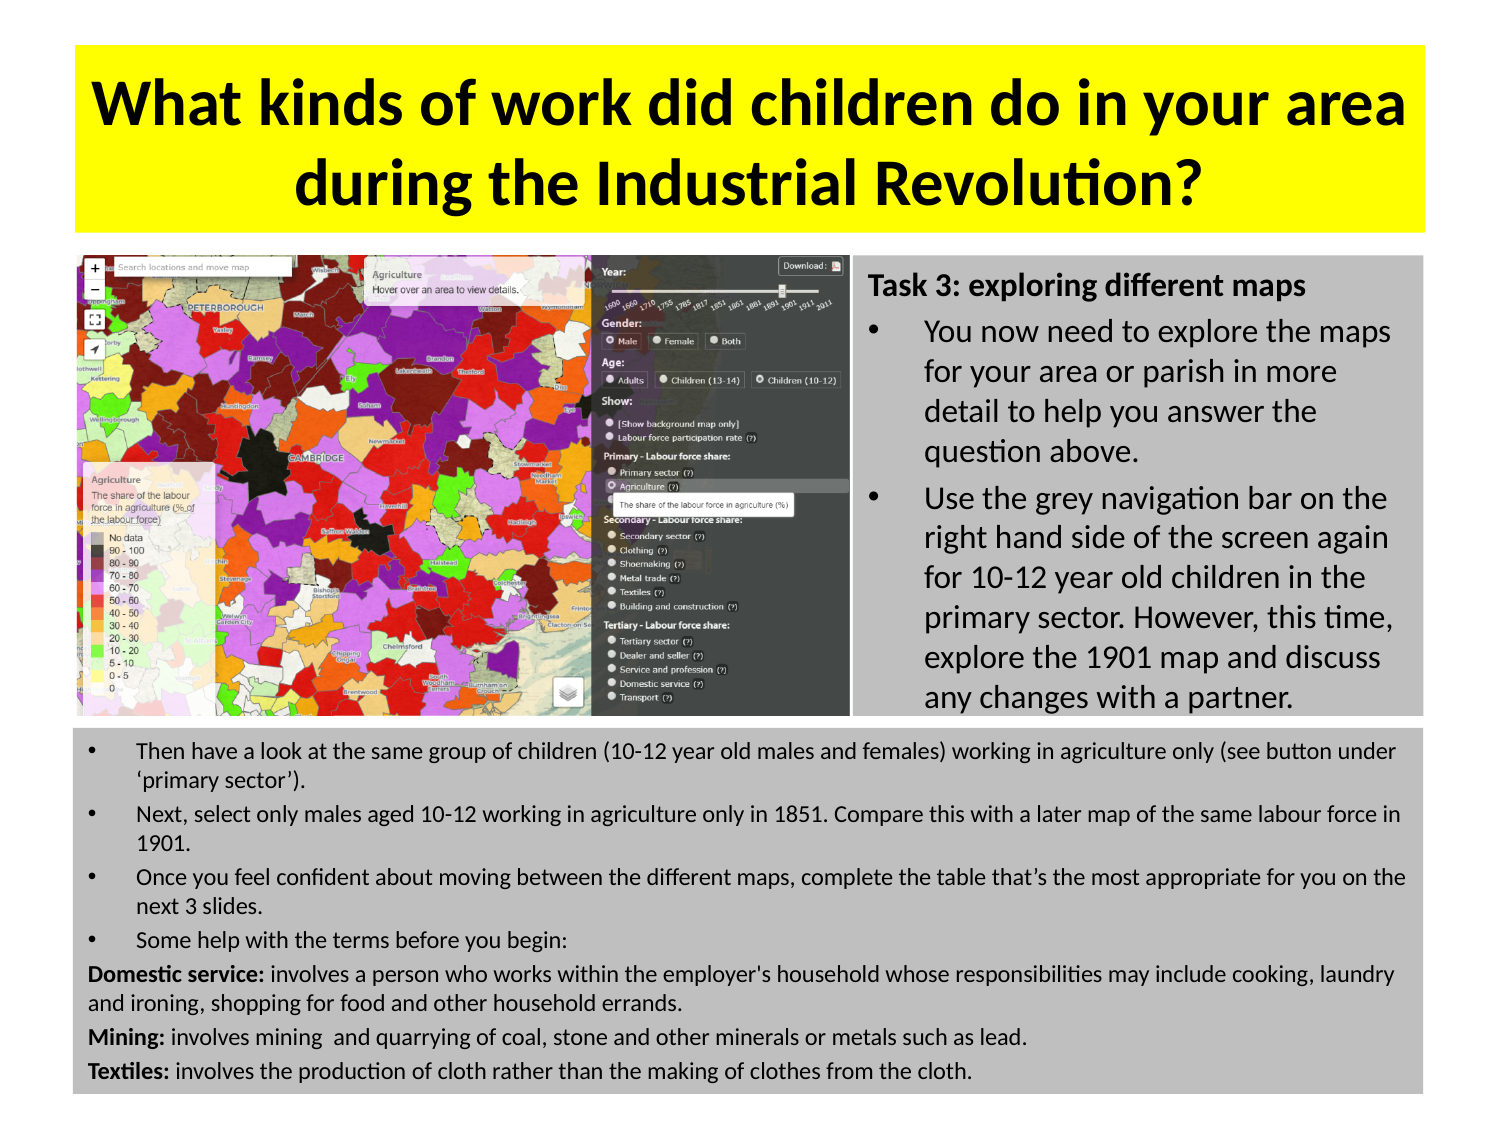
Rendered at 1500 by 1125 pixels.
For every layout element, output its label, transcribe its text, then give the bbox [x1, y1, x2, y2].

list Task 3: exploring different maps You now need to explore the maps for your area or parish in more detail to help you answer the question above. Use the grey navigation bar on the right hand side of the screen again for 10-12 year old children in the primary sector. However, this time, explore the 1901 map and discuss any changes with a partner. [852, 255, 1424, 716]
picture [76, 255, 851, 717]
title What kinds of work did children do in your area during the Industrial Revolution? [75, 45, 1425, 233]
text_box Then have a look at the same group of children (10-12 year old males and females) working in agriculture only (see button under ‘primary sector’). Next, select only males aged 10-12 working in agriculture only in 1851. Compare this with a later map of the same labour force in 1901. Once you feel confident about moving between the different maps, complete the table that’s the most appropriate for you on the next 3 slides. Some help with the terms before you begin: Domestic service: involves a person who works within the employer's household whose responsibilities may include cooking, laundry and ironing, shopping for food and other household errands. Mining: involves mining and quarrying of coal, stone and other minerals or metals such as lead. Textiles: involves the production of cloth rather than the making of clothes from the cloth. [72, 727, 1424, 1094]
